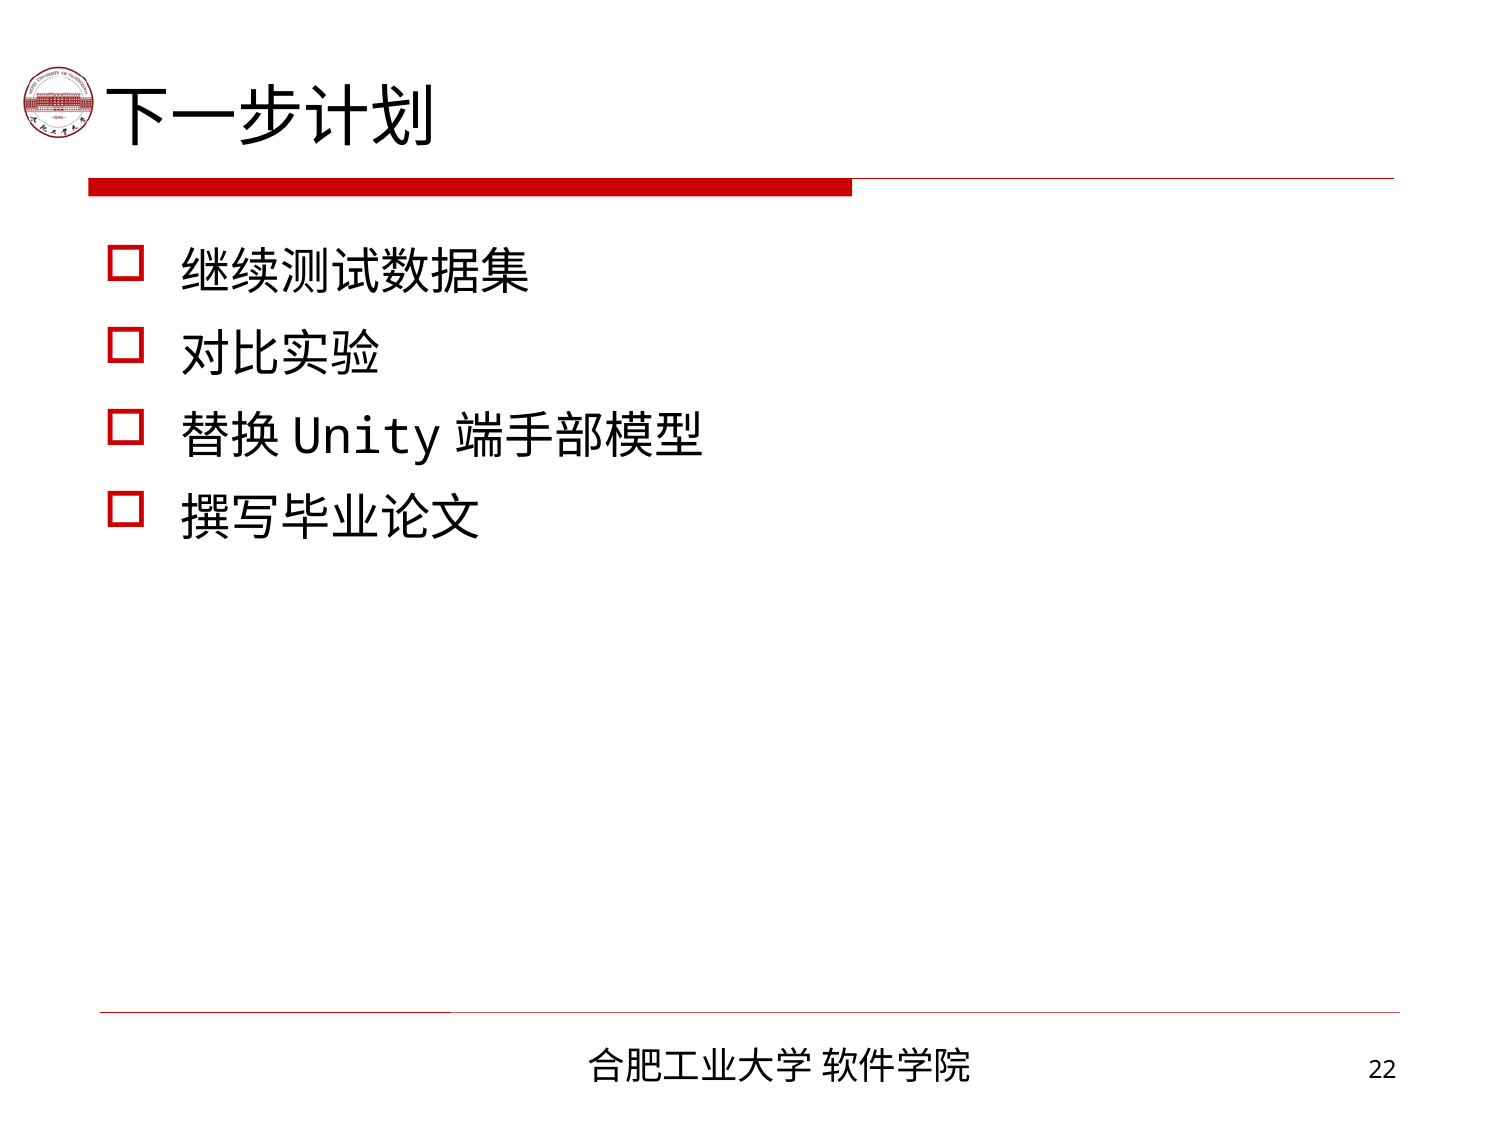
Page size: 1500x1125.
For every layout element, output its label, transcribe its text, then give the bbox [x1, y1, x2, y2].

picture [11, 55, 88, 143]
list 继续测试数据集 对比实验 替换Unity端手部模型 撰写毕业论文 [88, 219, 1436, 1003]
title 下一步计划 [88, 38, 1402, 162]
